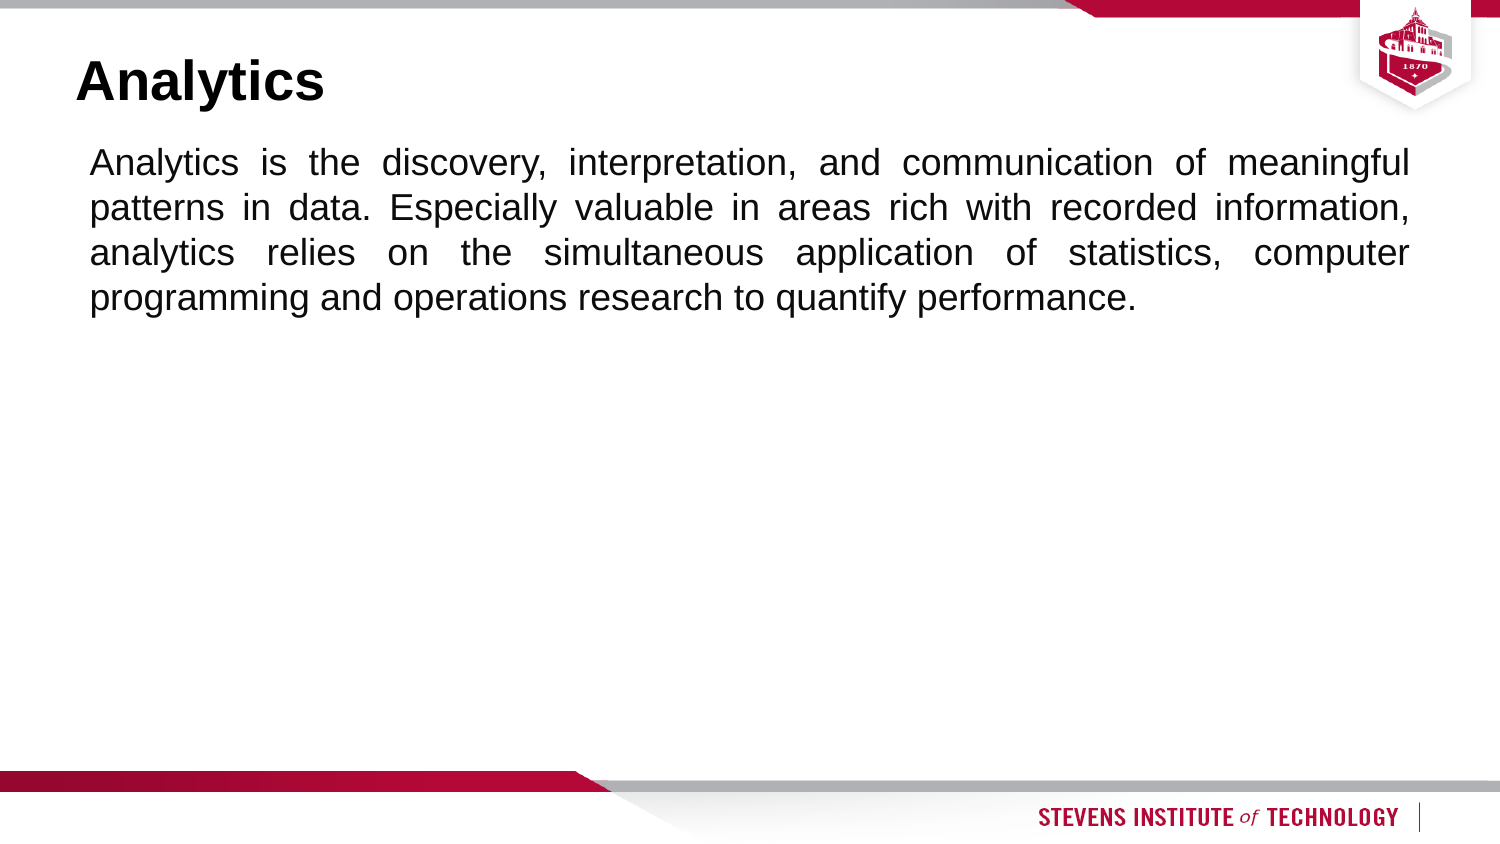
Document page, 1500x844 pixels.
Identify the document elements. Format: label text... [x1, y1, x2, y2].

picture [0, 771, 1500, 844]
picture [0, 0, 1500, 120]
list Analytics is the discovery, interpretation, and communication of meaningful patterns in data. Especially valuable in areas rich with recorded information, analytics relies on the simultaneous application of statistics, computer programming and operations research to quantify performance. [81, 133, 1419, 354]
title Analytics [64, 38, 852, 178]
